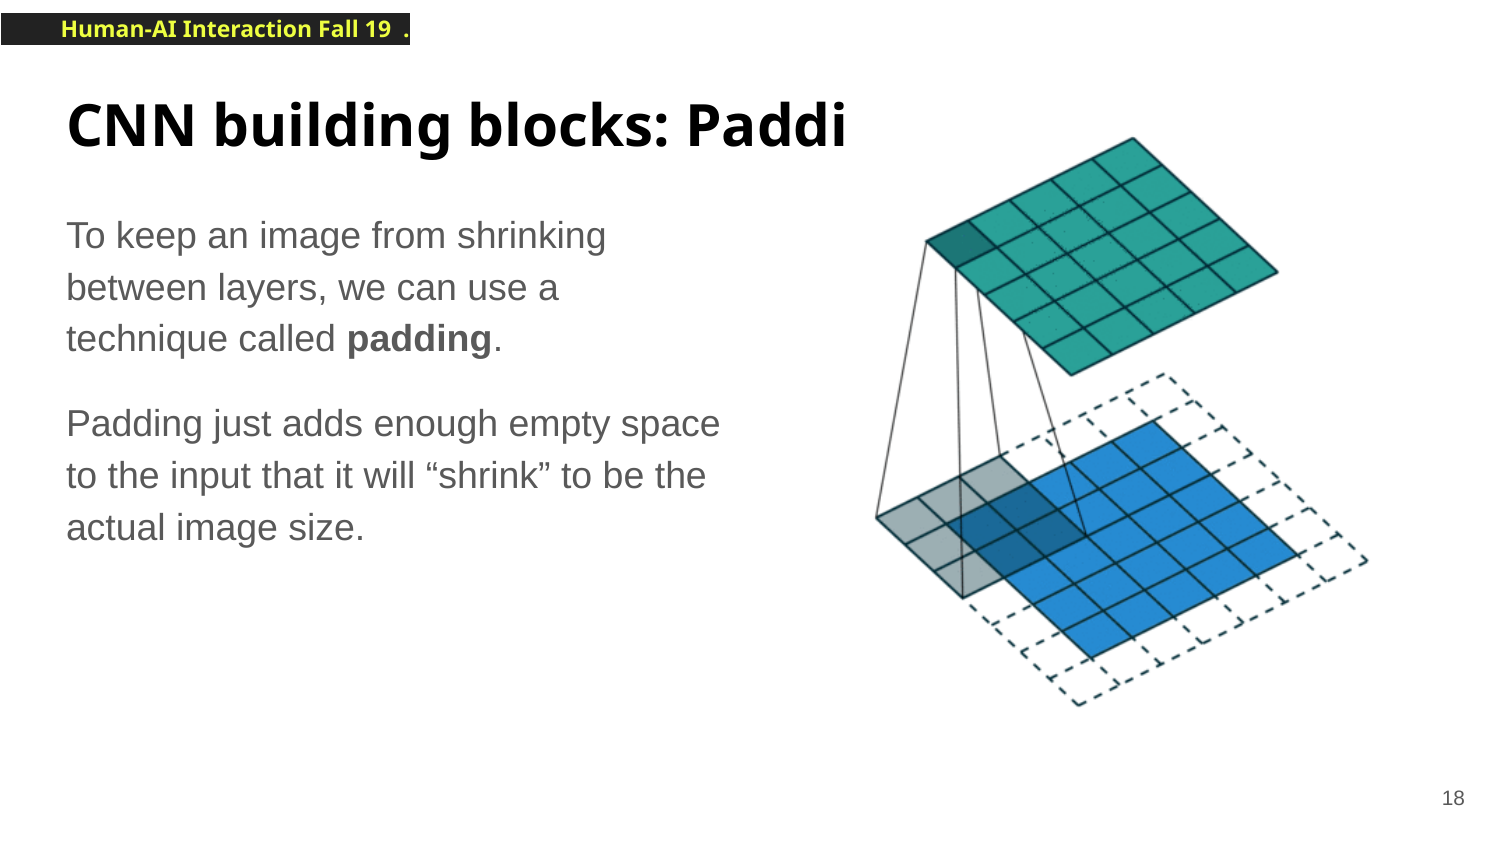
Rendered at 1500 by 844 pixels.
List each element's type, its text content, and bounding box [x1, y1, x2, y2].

picture [846, 108, 1399, 736]
title CNN building blocks: Padding [51, 72, 1449, 167]
list To keep an image from shrinking between layers, we can use a technique called padding. Padding just adds enough empty space to the input that it will “shrink” to be the actual image size. [51, 189, 741, 750]
slide_number ‹#› [1389, 764, 1480, 830]
